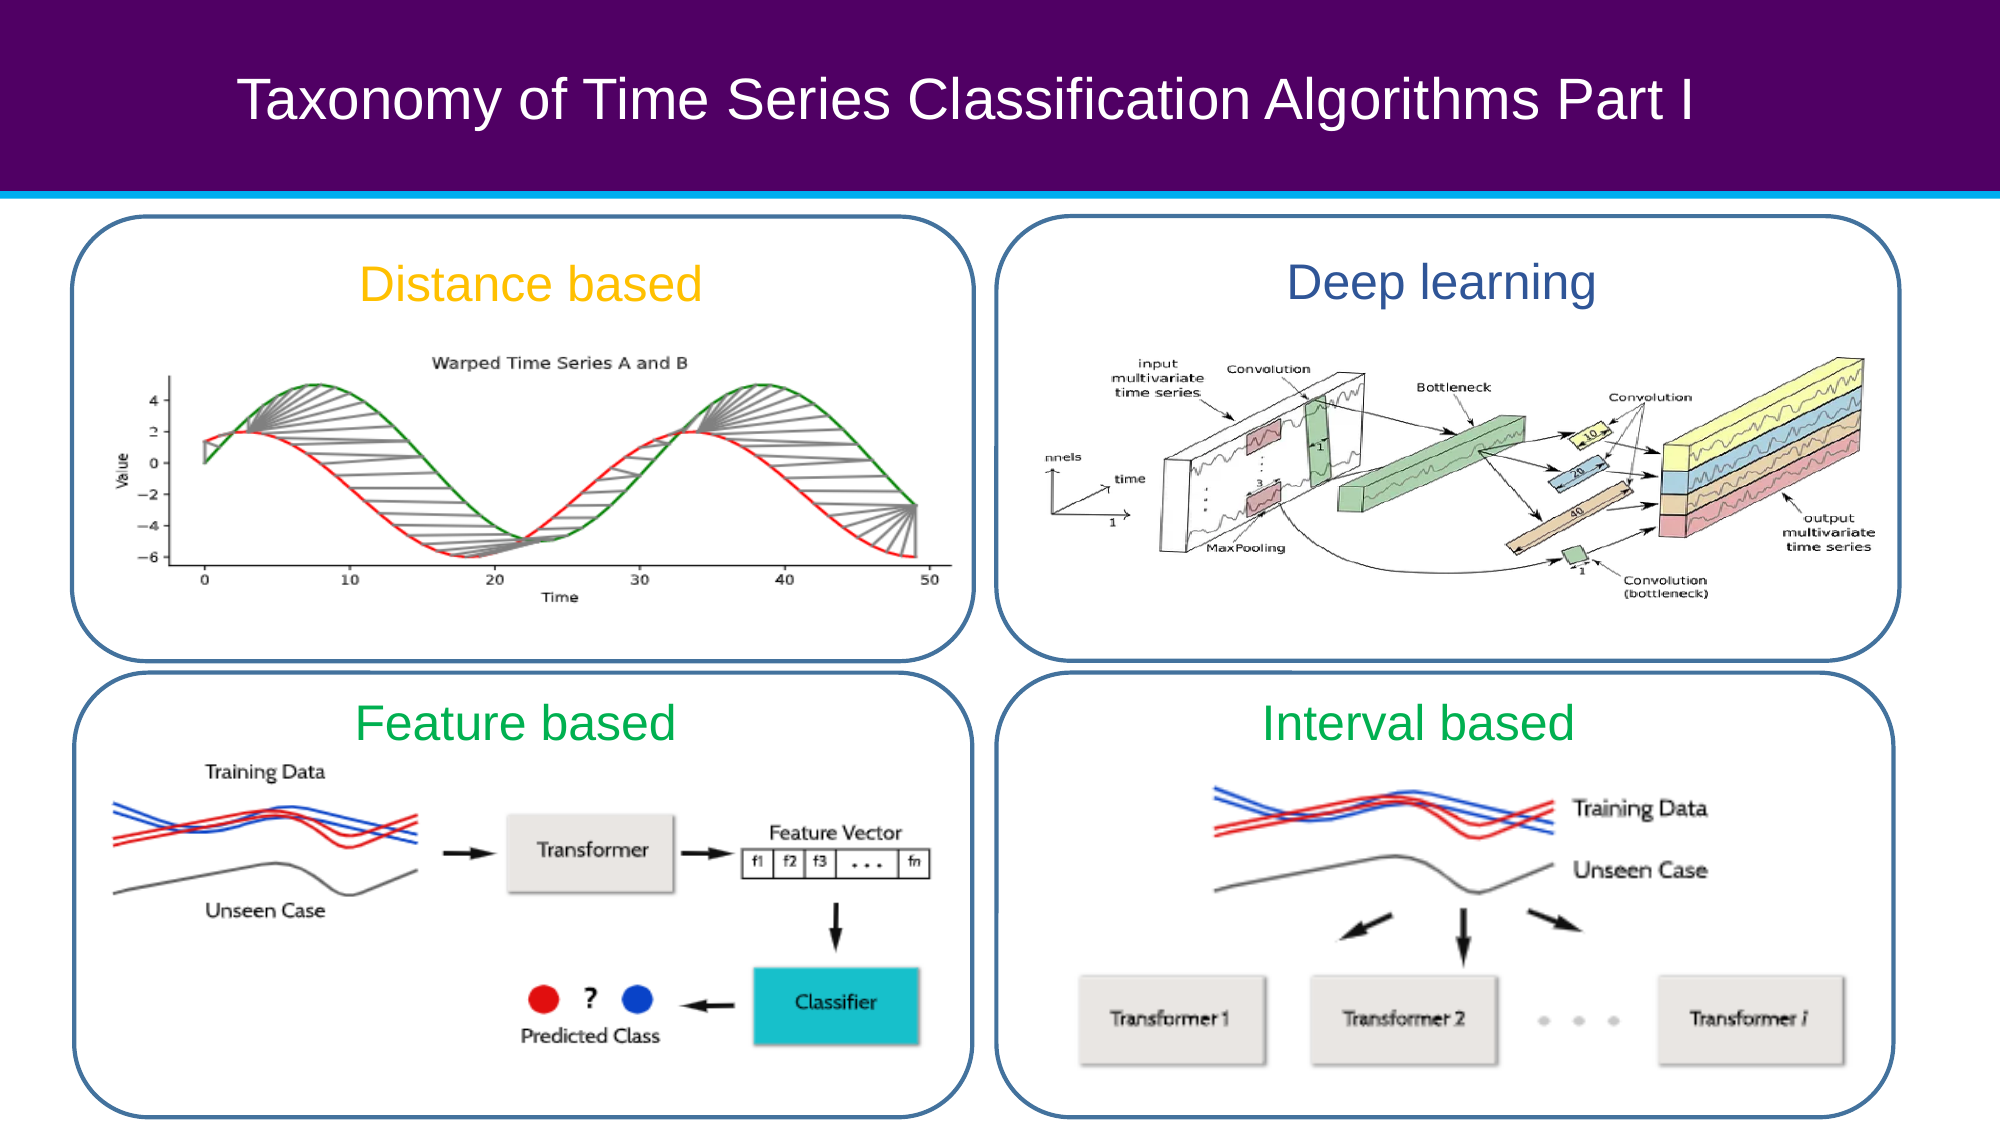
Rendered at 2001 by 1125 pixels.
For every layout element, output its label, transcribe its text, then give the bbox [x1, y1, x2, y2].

title Taxonomy of Time Series Classification Algorithms Part I [221, 46, 2000, 142]
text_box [996, 215, 1939, 661]
text_box [1060, 670, 1896, 764]
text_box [71, 216, 985, 662]
text_box [1065, 1087, 1882, 1120]
picture [1061, 760, 1893, 1080]
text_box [73, 672, 1061, 1118]
